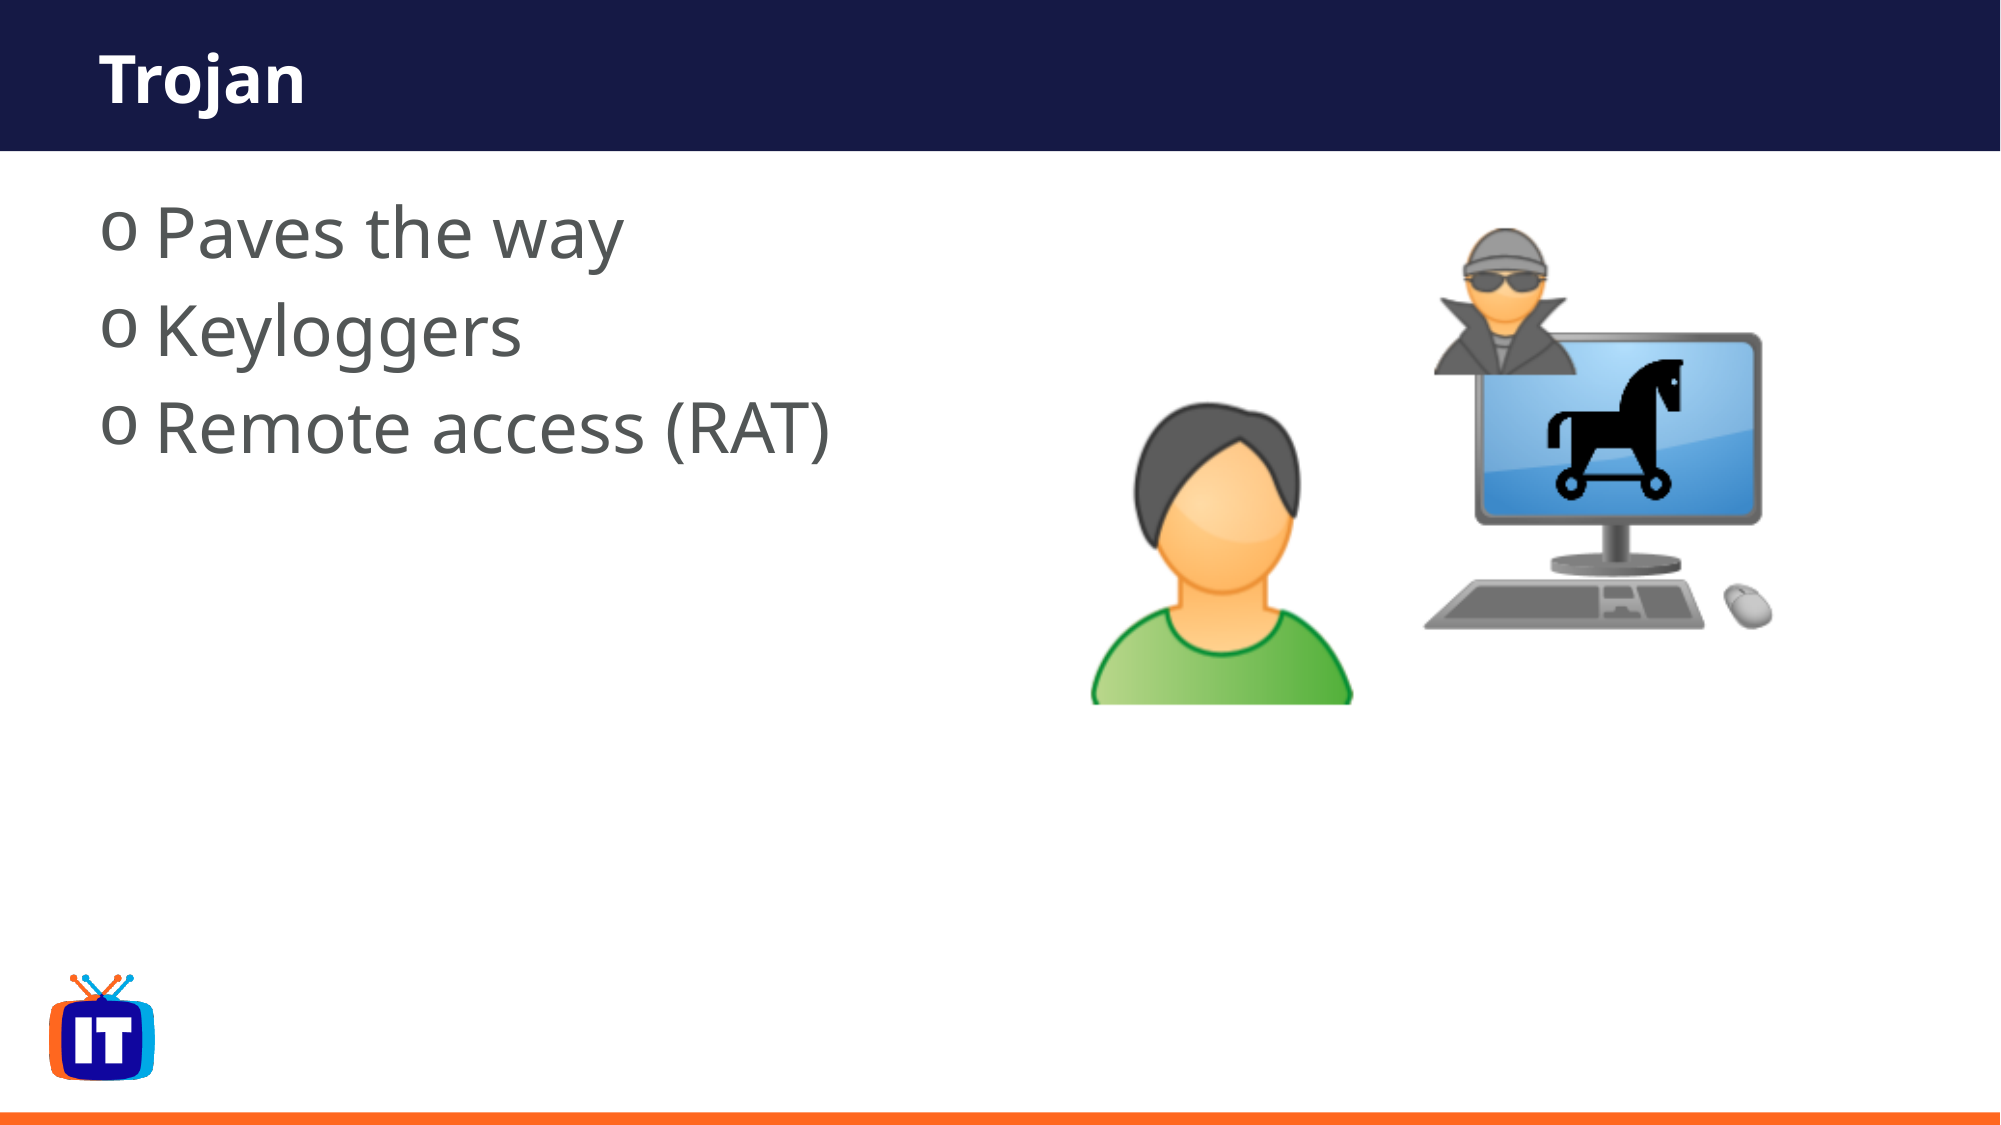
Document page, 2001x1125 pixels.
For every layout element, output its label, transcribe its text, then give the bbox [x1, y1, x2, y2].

text_box Paves the way Keyloggers Remote access (RAT) [83, 190, 1917, 960]
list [941, 167, 2000, 848]
title Trojan [83, 0, 1917, 168]
picture [45, 968, 158, 1087]
